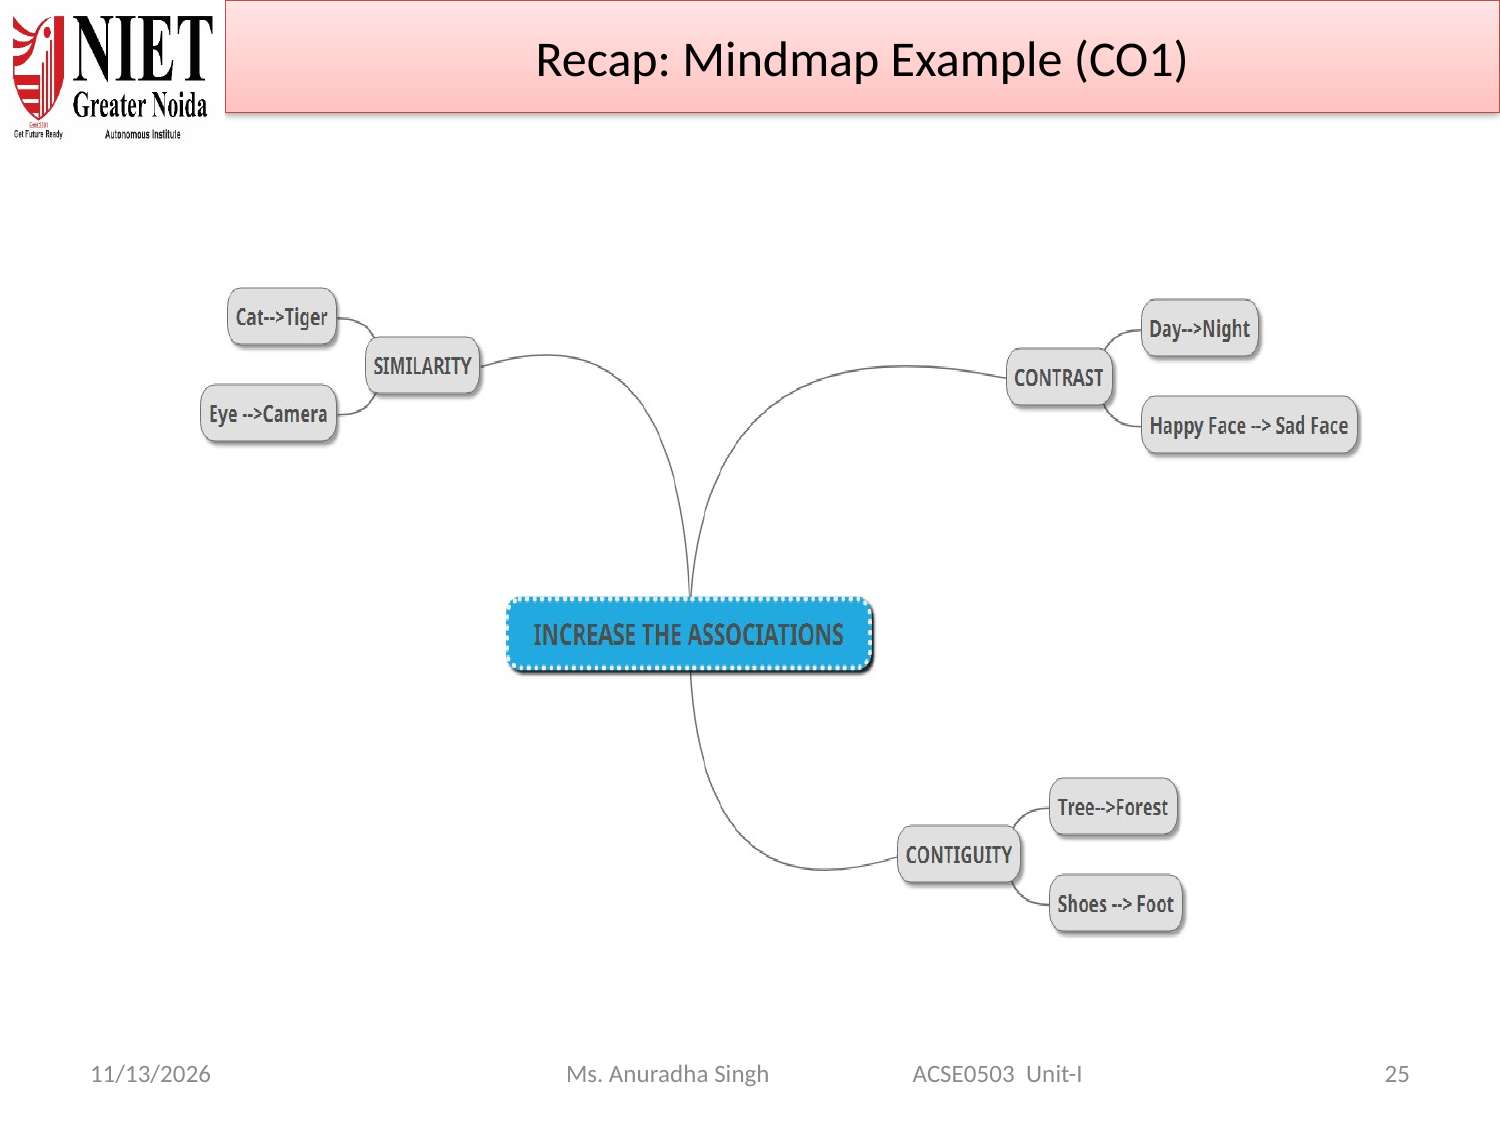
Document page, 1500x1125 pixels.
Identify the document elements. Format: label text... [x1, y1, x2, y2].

picture [0, 0, 226, 156]
text_box Recap: Mindmap Example (CO1) [226, 0, 1500, 113]
slide_number 25 [1074, 1042, 1425, 1103]
footer Ms. Anuradha Singh ACSE0503 Unit-I [412, 1042, 1074, 1103]
text_box [200, 287, 1363, 941]
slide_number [75, 1042, 412, 1103]
